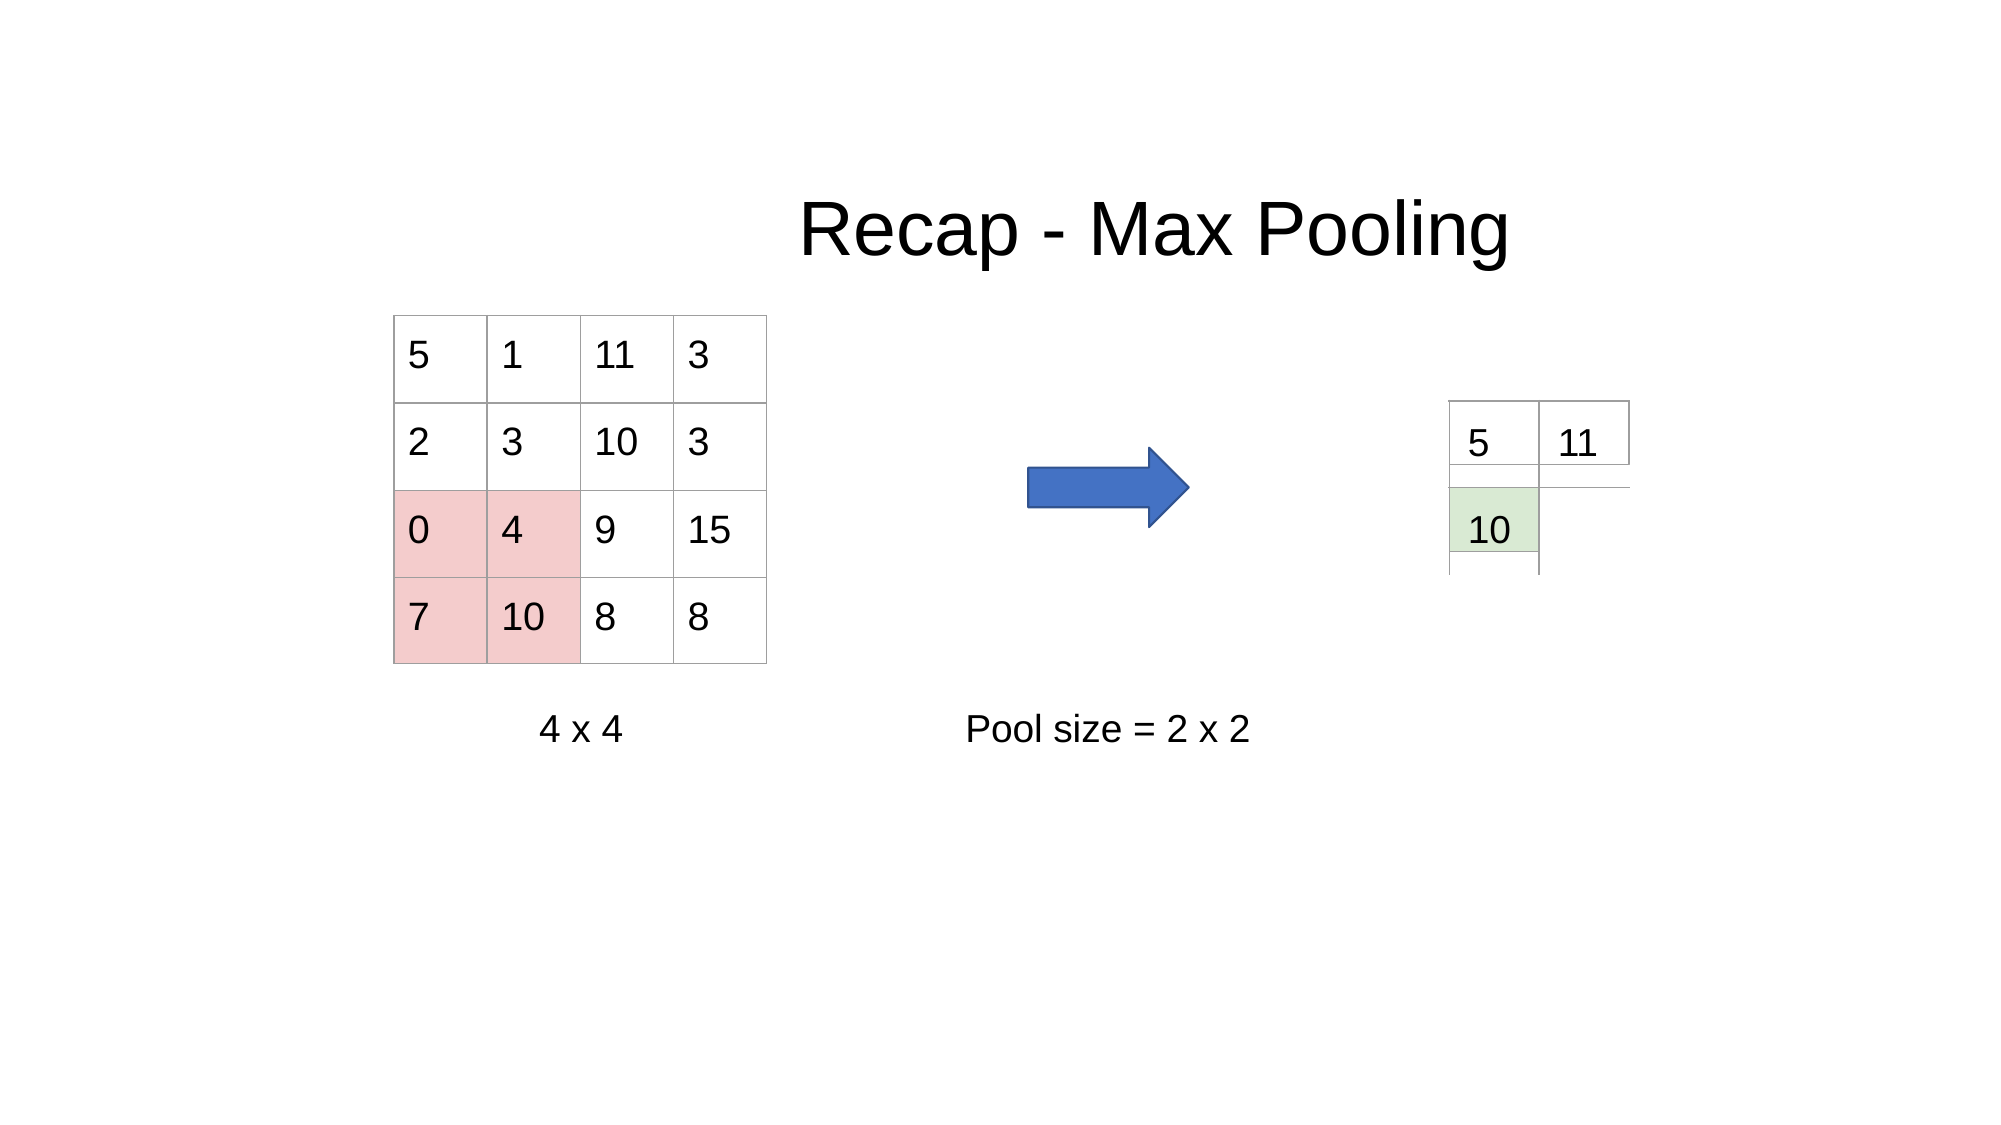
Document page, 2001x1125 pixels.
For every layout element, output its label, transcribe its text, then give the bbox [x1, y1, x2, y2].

table_cell 10 [581, 404, 673, 490]
table_cell 0 [395, 491, 486, 577]
table_cell 15 [674, 491, 766, 577]
table_cell 4 [488, 491, 580, 577]
table_cell 7 [395, 578, 486, 663]
table_cell 3 [488, 404, 580, 490]
title Recap - Max Pooling [183, 113, 2000, 319]
text_box 11 [1539, 400, 1629, 465]
text_box 10 [1449, 487, 1540, 552]
table_cell 2 [395, 404, 486, 490]
text_box Pool size = 2 x 2 [962, 701, 1255, 751]
table_header 1 [488, 316, 580, 402]
table_cell 8 [674, 578, 766, 663]
text_box 5 [1449, 400, 1539, 465]
table_header 5 [395, 316, 486, 402]
table_cell 9 [581, 491, 673, 577]
table_cell 10 [488, 578, 580, 663]
table_cell 3 [674, 404, 766, 490]
table_cell 8 [581, 578, 673, 663]
text_box 4 x 4 [536, 701, 627, 751]
table_header 3 [674, 316, 766, 402]
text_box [1028, 447, 1190, 528]
table_header 11 [581, 316, 673, 402]
